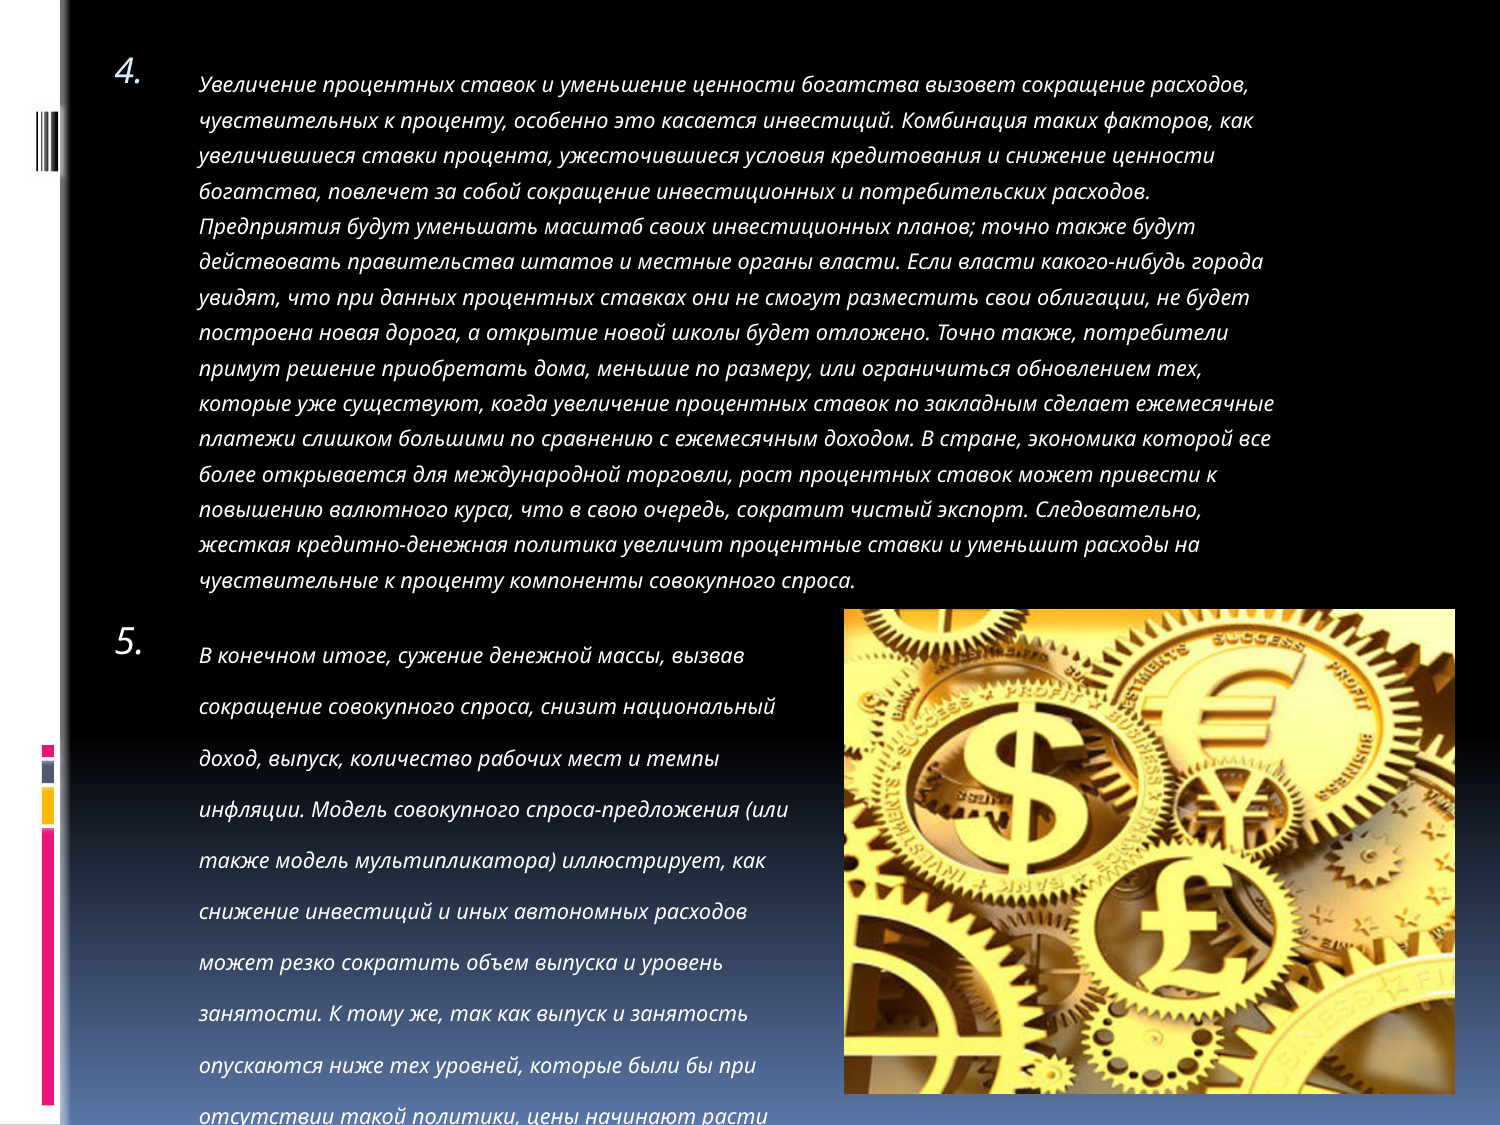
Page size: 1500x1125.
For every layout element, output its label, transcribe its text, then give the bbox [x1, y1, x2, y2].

list Увеличение процентных ставок и уменьшение ценности богатства вызовет сокращение расходов, чувствительных к проценту, особенно это касается инвестиций. Комбинация таких факторов, как увеличившиеся ставки процента, ужесточившиеся условия кредитования и снижение ценности богатства, повлечет за собой сокращение инвестиционных и потребительских расходов. Предприятия будут уменьшать масштаб своих инвестиционных планов; точно также будут действовать правительства штатов и местные органы власти. Если власти какого-нибудь города увидят, что при данных процентных ставках они не смогут разместить свои облигации, не будет построена новая дорога, а открытие новой школы будет отложено. Точно также, потребители примут решение приобретать дома, меньшие по размеру, или ограничиться обновлением тех, которые уже существуют, когда увеличение процентных ставок по закладным сделает ежемесячные платежи слишком большими по сравнению с ежемесячным доходом. В стране, экономика которой все более открывается для международной торговли, рост процентных ставок может привести к повышению валютного курса, что в свою очередь, сократит чистый экспорт. Следовательно, жесткая кредитно-денежная политика увеличит процентные ставки и уменьшит расходы на чувствительные к проценту компоненты совокупного спроса. [88, 54, 1294, 609]
picture [843, 609, 1455, 1095]
text_box В конечном итоге, сужение денежной массы, вызвав сокращение совокупного спроса, снизит национальный доход, выпуск, количество рабочих мест и темпы инфляции. Модель совокупного спроса-предложения (или также модель мультипликатора) иллюстрирует, как снижение инвестиций и иных автономных расходов может резко сократить объем выпуска и уровень занятости. К тому же, так как выпуск и занятость опускаются ниже тех уровней, которые были бы при отсутствии такой политики, цены начинают расти более медленно или даже уменьшаться. Рост инфляции остановлен. В том случае, если целью правления ФРС была борьба с инфляцией, то снижение объема производства и увеличение уровня безработицы помогут справиться с ней. [88, 609, 839, 1125]
